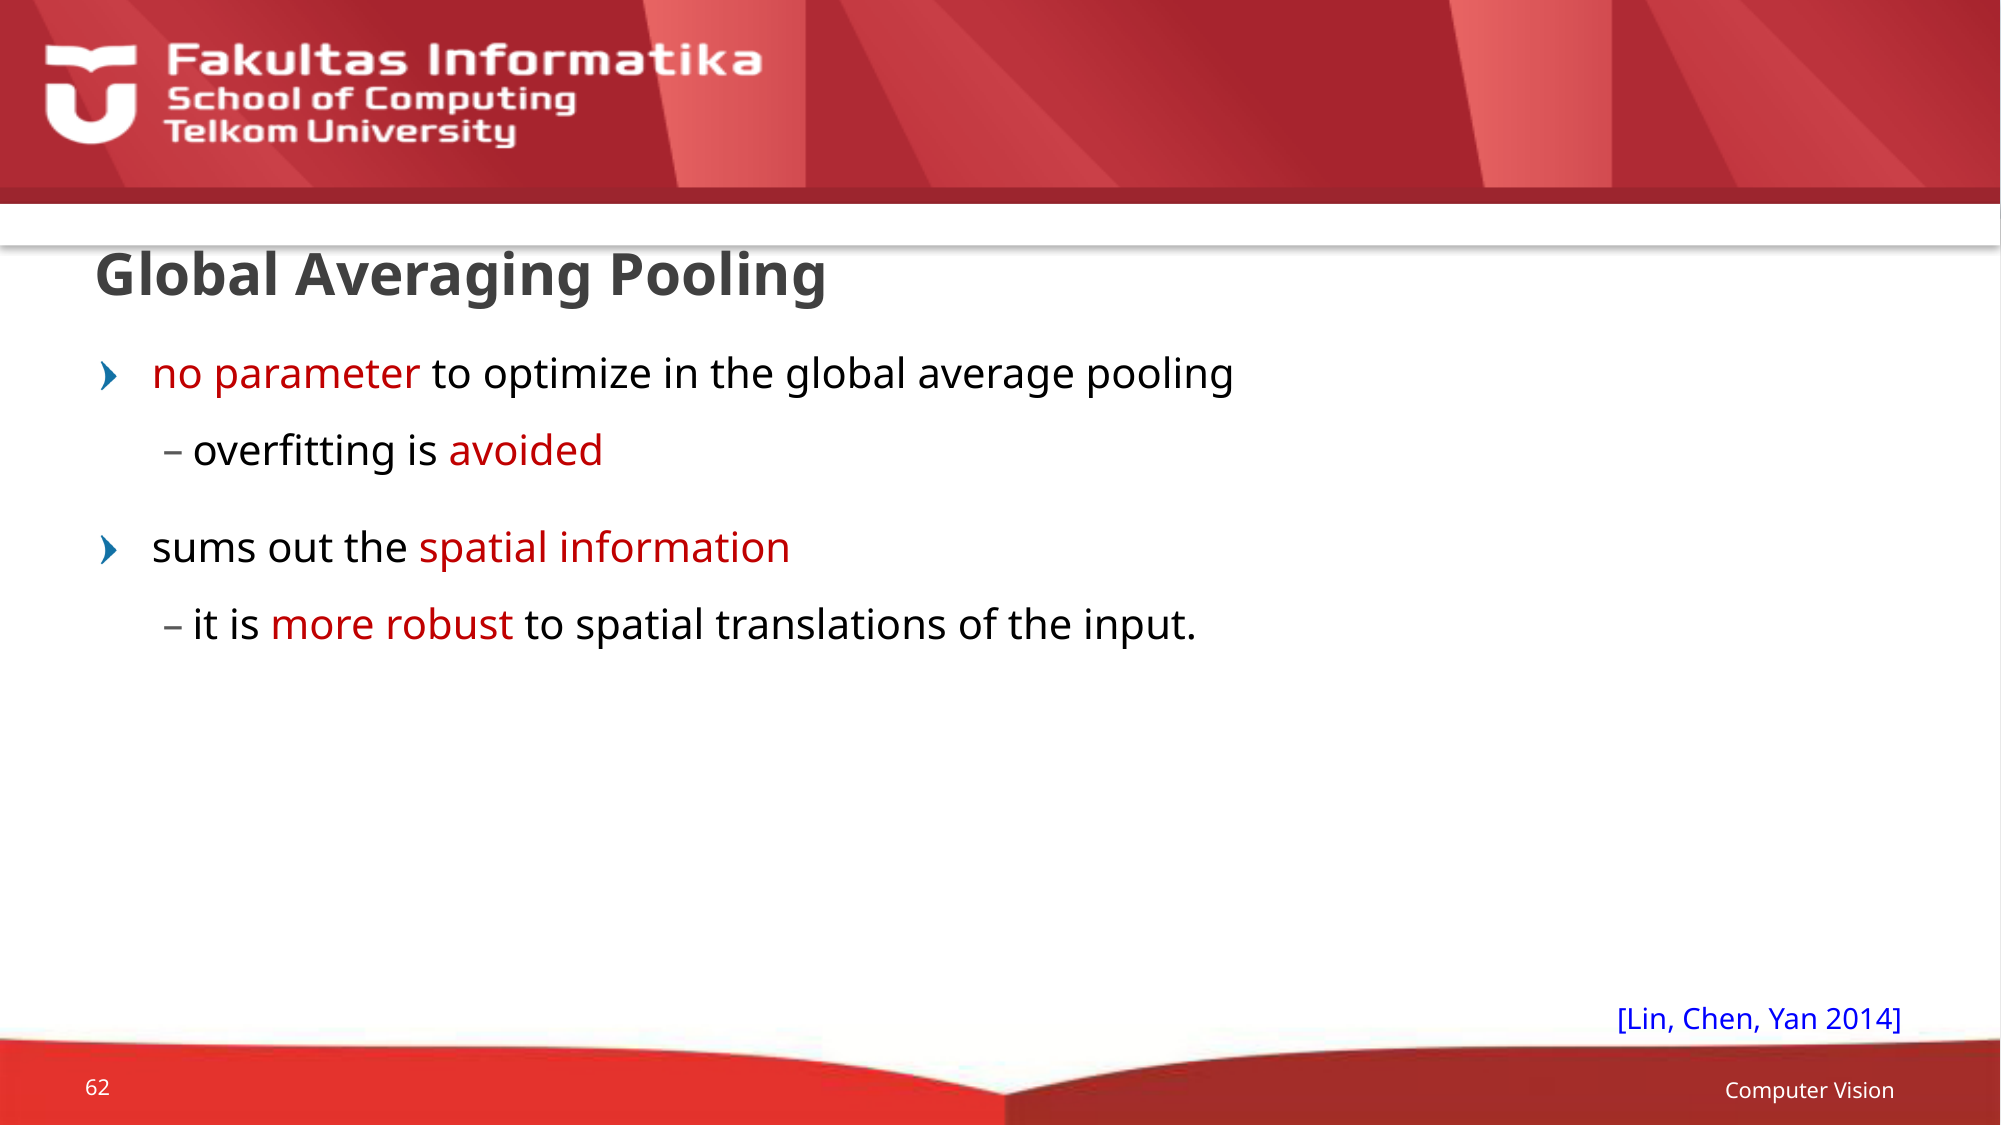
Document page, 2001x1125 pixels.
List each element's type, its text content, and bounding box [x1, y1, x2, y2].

picture [95, 352, 120, 392]
slide_number 62 [85, 1058, 164, 1119]
picture [95, 526, 120, 566]
picture [0, 0, 2001, 1125]
title Global Averaging Pooling [79, 219, 1901, 325]
text_box [Lin, Chen, Yan 2014] [1379, 992, 1918, 1043]
list Computer Vision [1185, 1058, 1911, 1119]
list no parameter to optimize in the global average pooling overfitting is avoided sums out the spatial information it is more robust to spatial translations of the input. [80, 329, 1902, 990]
